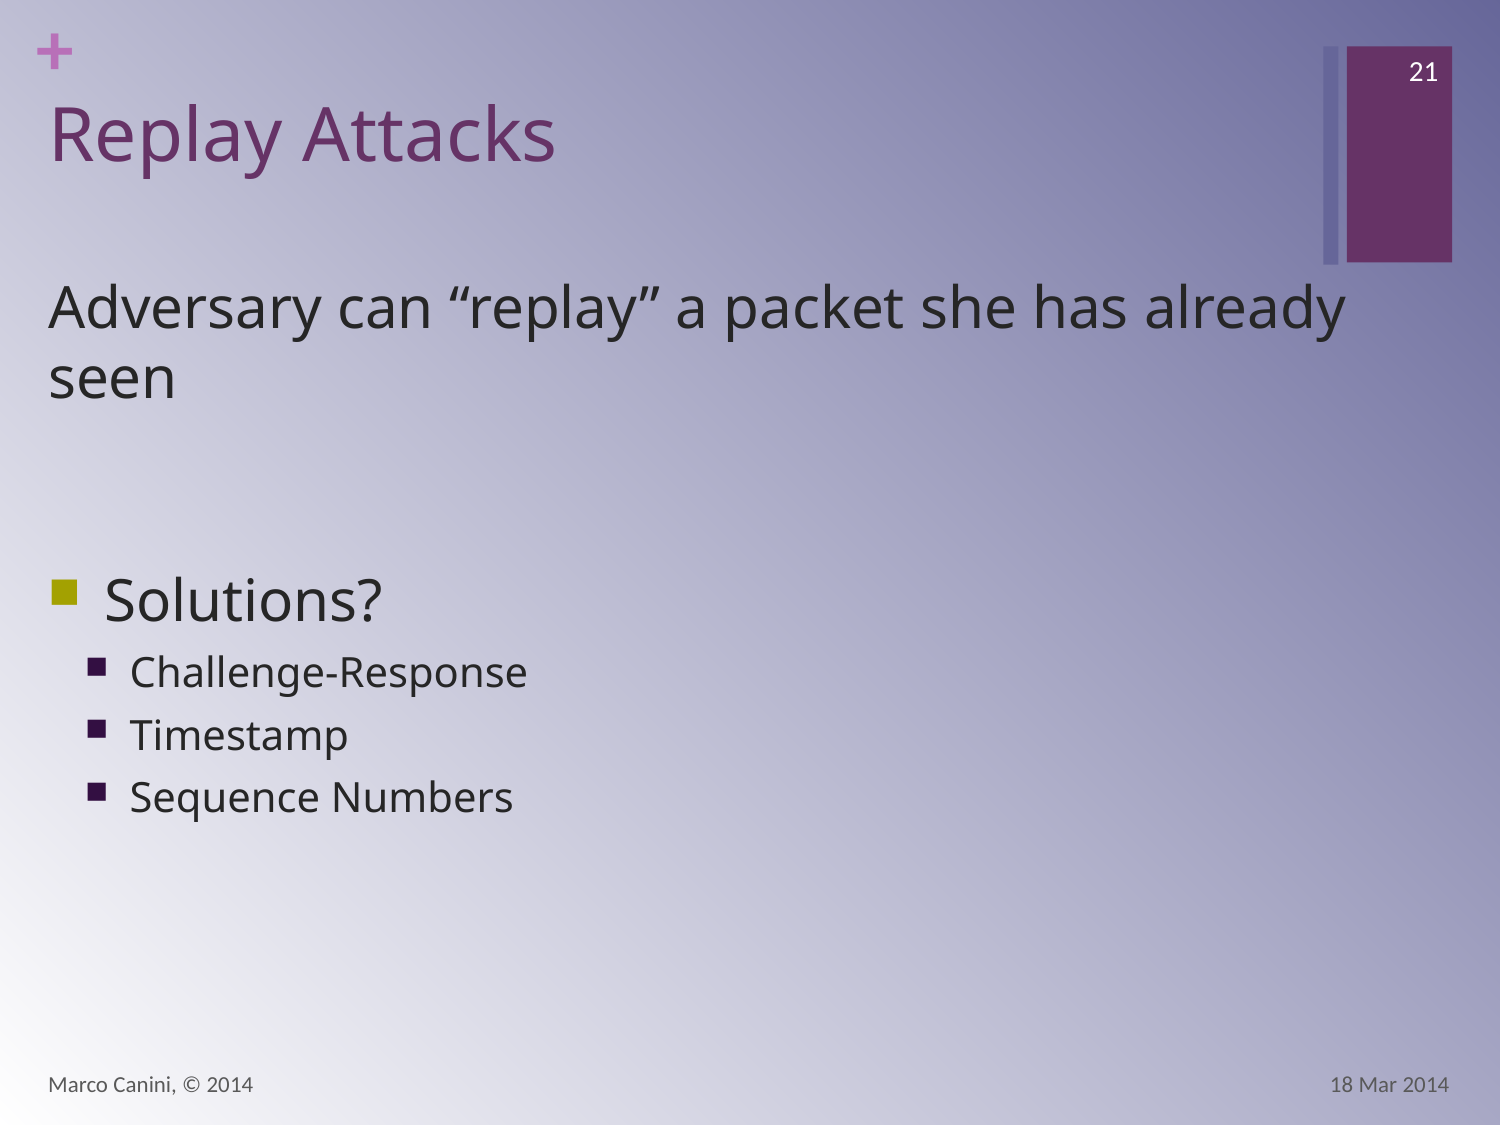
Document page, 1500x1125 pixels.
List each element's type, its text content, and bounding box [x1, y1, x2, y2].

title Replay Attacks [33, 79, 1322, 262]
footer Marco Canini, © 2014 [33, 1053, 1038, 1114]
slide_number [1114, 1053, 1465, 1114]
slide_number 21 [1362, 39, 1454, 100]
list Adversary can “replay” a packet she has already seen Solutions? Challenge-Response Timestamp Sequence Numbers [33, 262, 1465, 1054]
